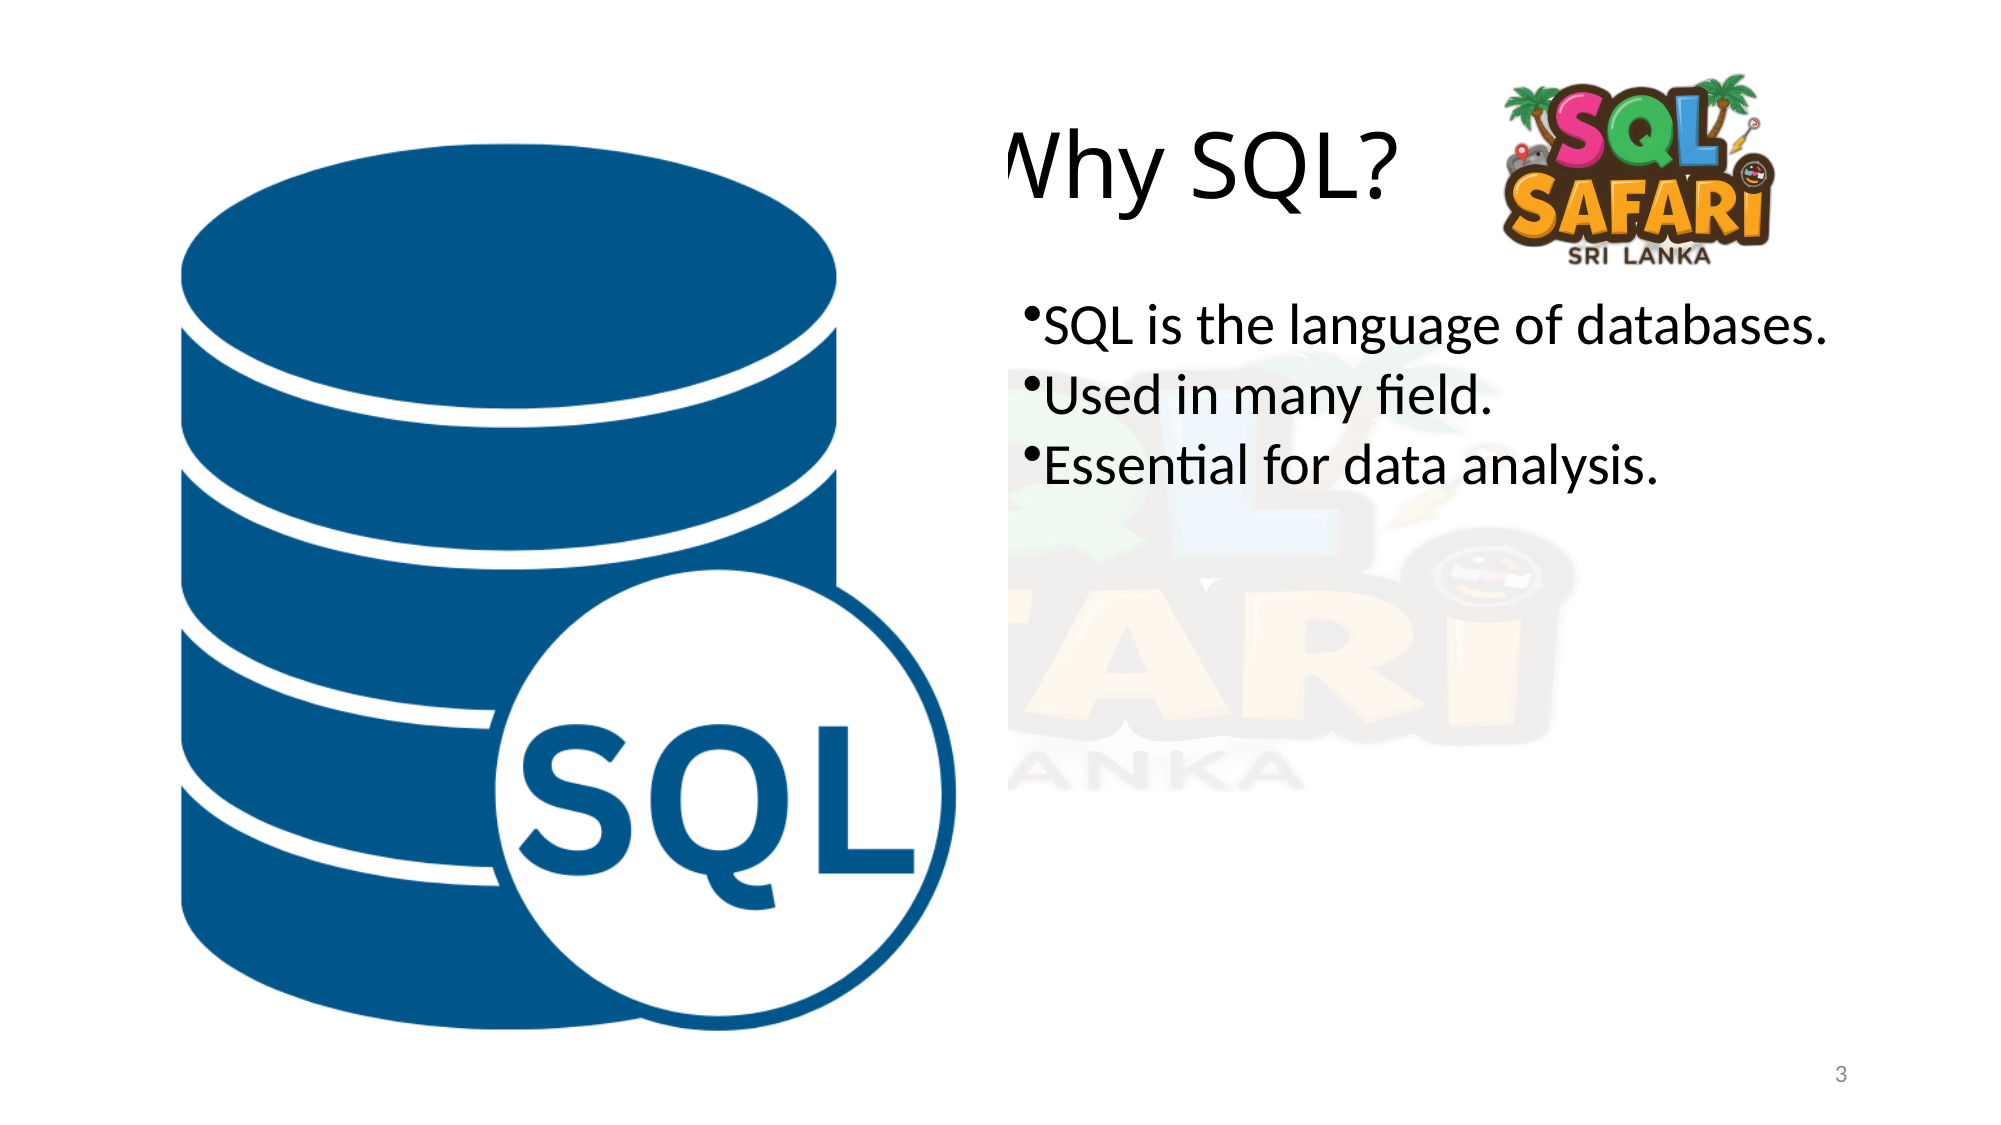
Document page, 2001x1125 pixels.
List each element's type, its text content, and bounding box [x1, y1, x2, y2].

title Why SQL? [0, 59, 1415, 278]
picture [10, 81, 1008, 1079]
picture [1458, 58, 1818, 278]
slide_number 3 [1412, 1042, 1863, 1103]
list SQL is the language of databases. Used in many field. Essential for data analysis. [1007, 64, 1863, 718]
